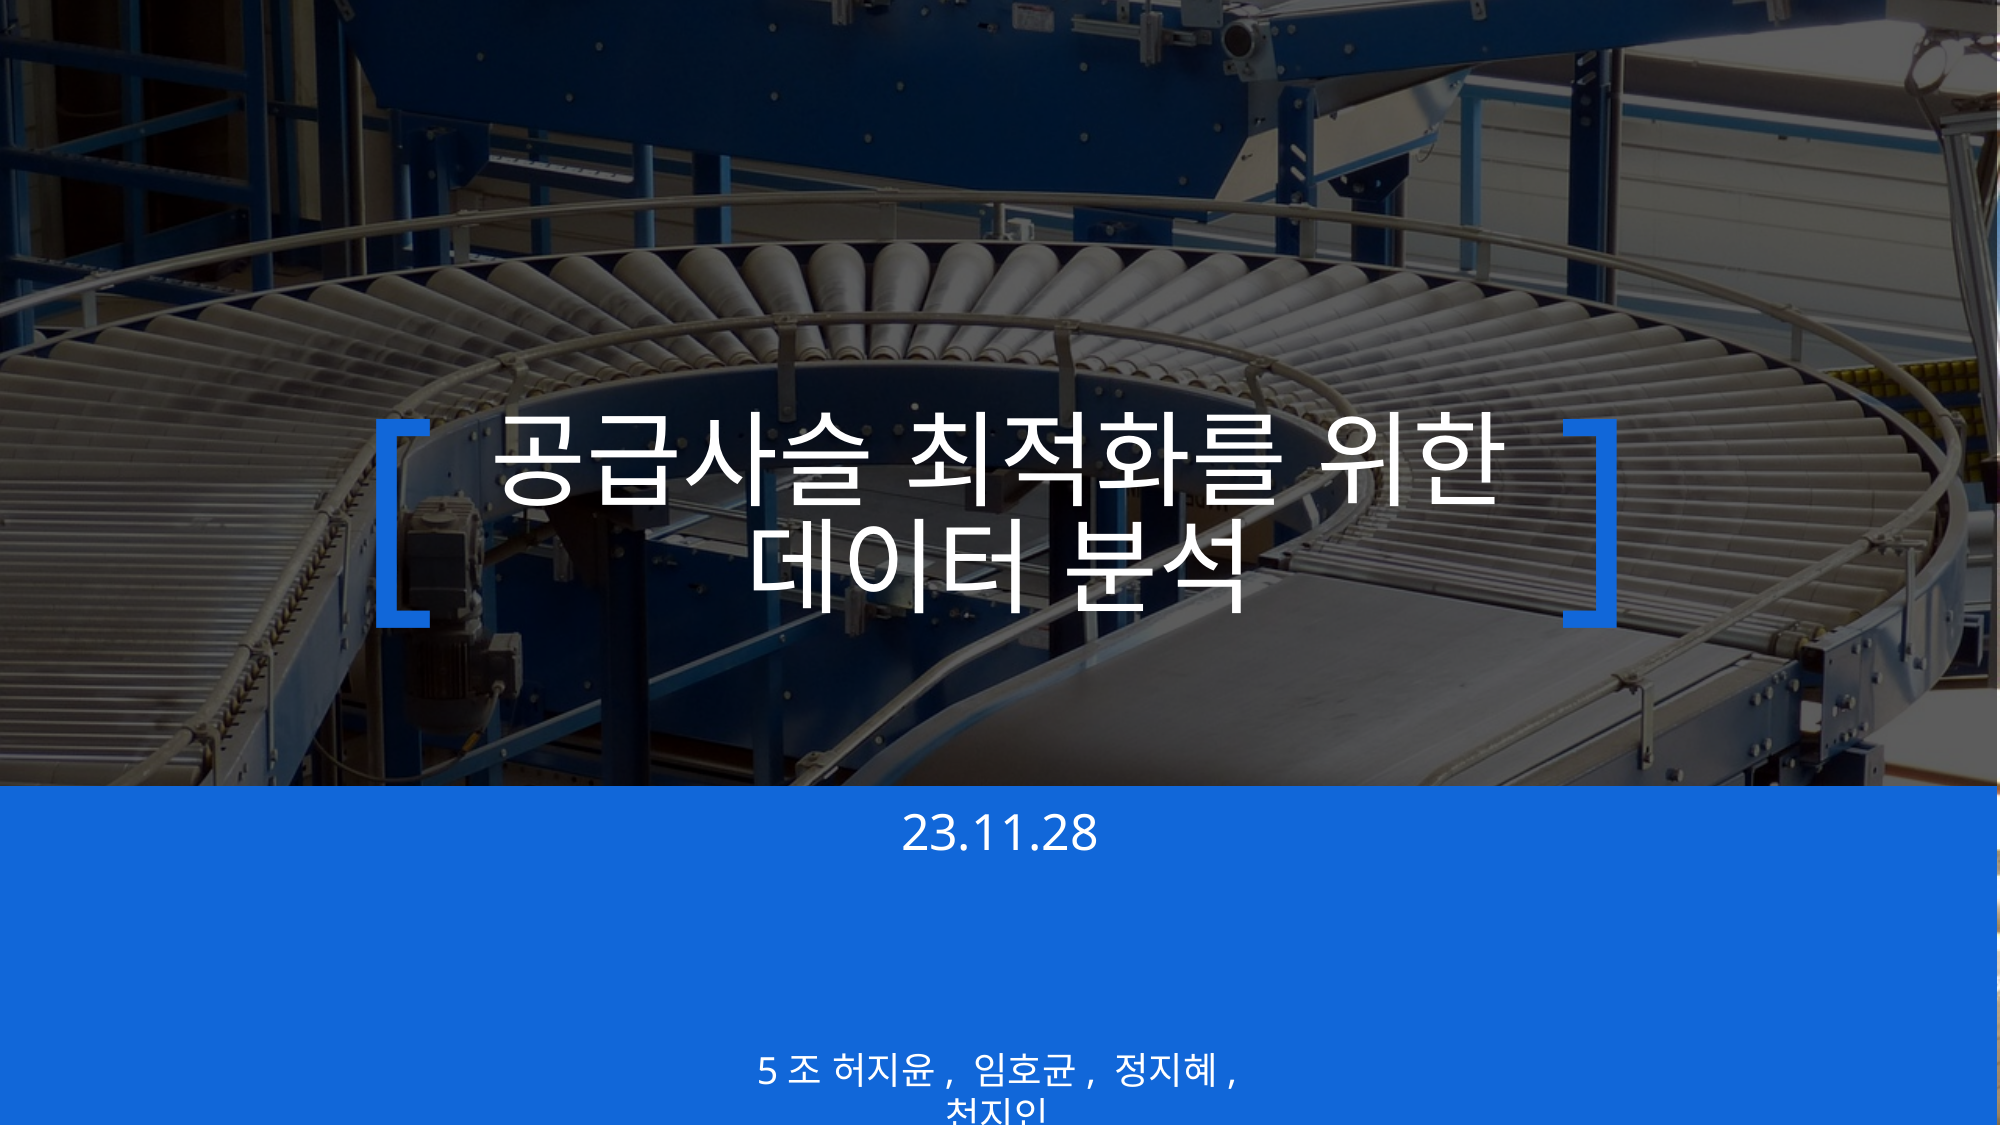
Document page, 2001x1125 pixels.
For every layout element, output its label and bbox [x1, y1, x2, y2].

text_box [102, 393, 1898, 627]
picture [0, 0, 2000, 1125]
